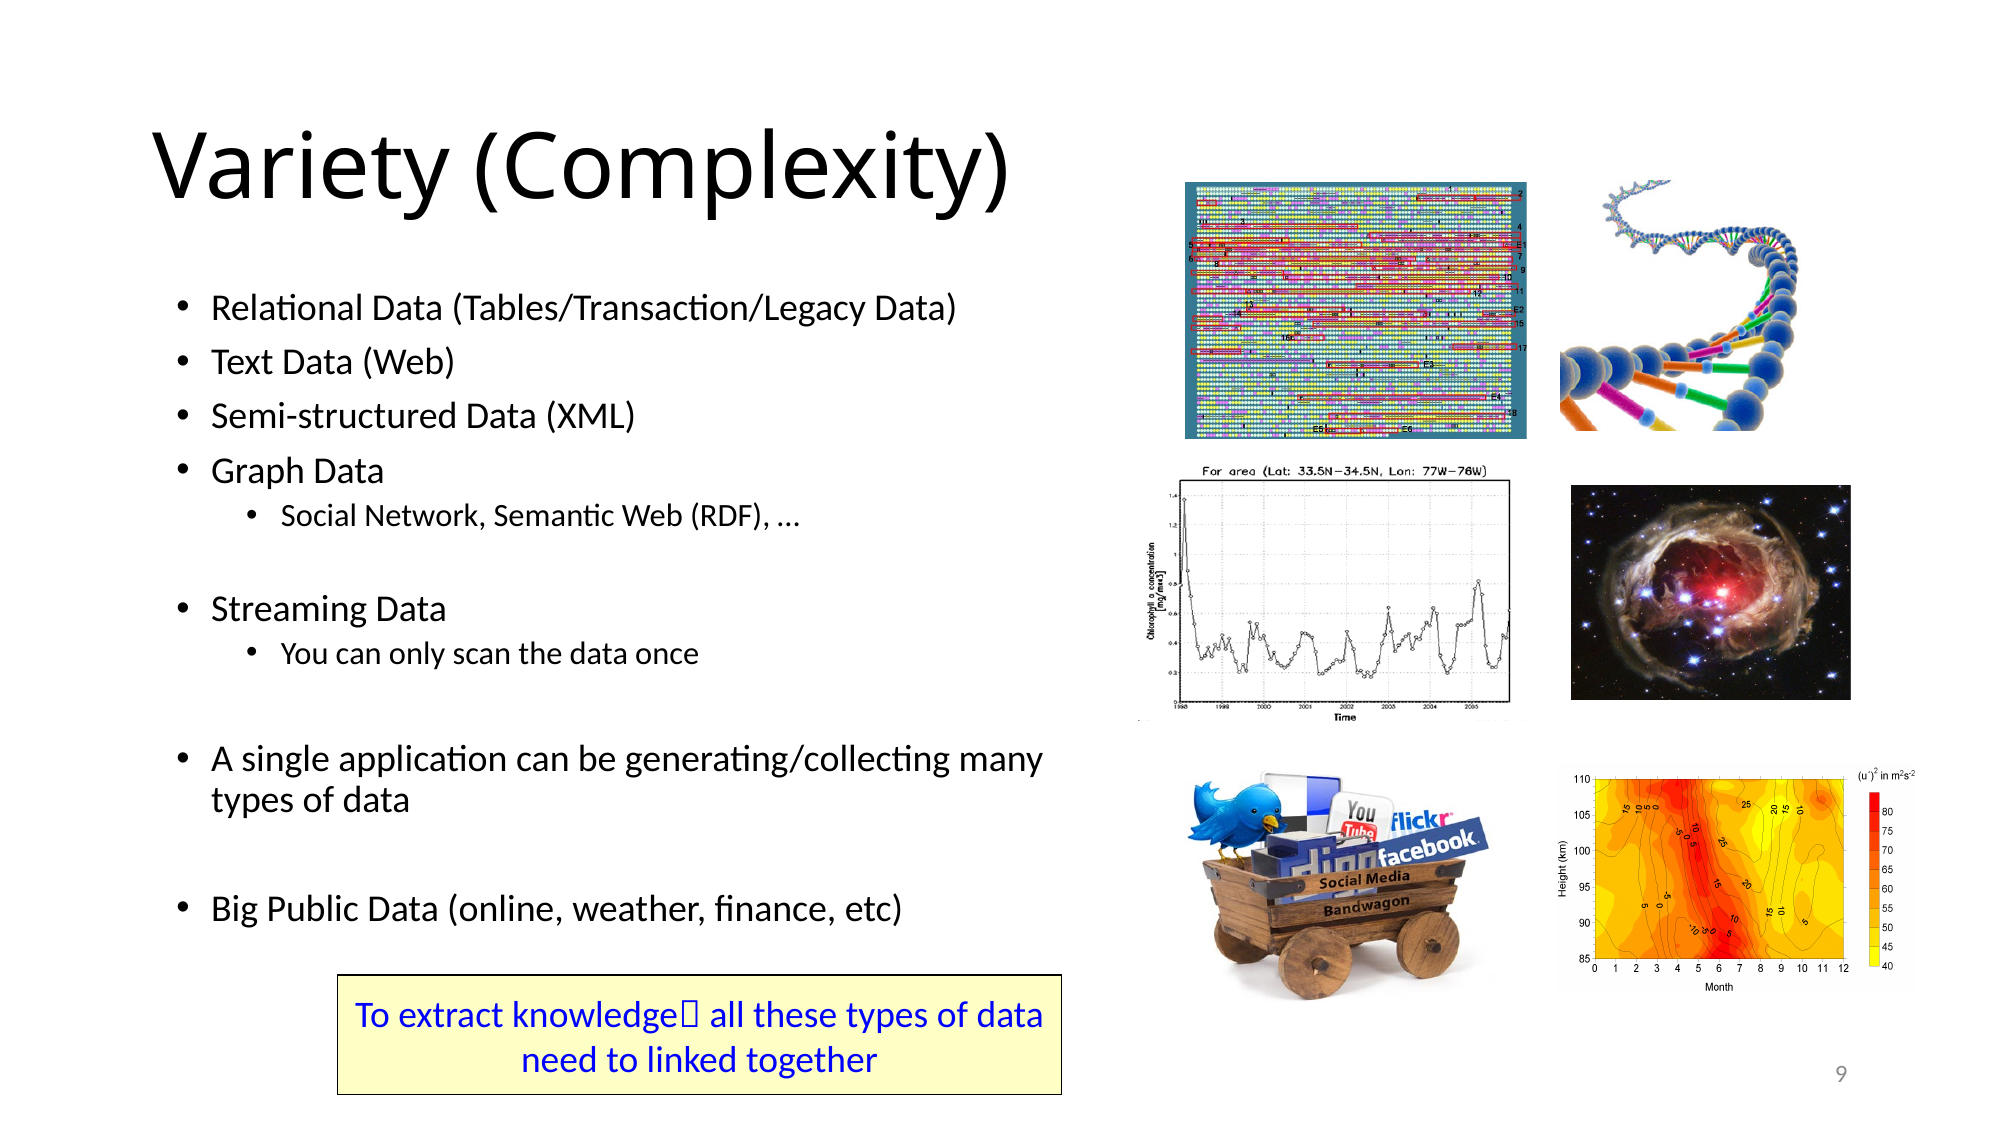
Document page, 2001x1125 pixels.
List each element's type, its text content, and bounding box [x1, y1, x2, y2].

picture [1560, 180, 1812, 431]
title Variety (Complexity) [137, 59, 1863, 278]
picture [1185, 770, 1497, 1002]
picture [1570, 485, 1851, 700]
list Relational Data (Tables/Transaction/Legacy Data) Text Data (Web) Semi-structured Data (XML) Graph Data Social Network, Semantic Web (RDF), … Streaming Data You can only scan the data once A single application can be generating/collecting many types of data Big Public Data (online, weather, finance, etc) [161, 280, 1138, 938]
picture [1137, 459, 1527, 721]
picture [1556, 763, 1915, 993]
slide_number 9 [1412, 1042, 1863, 1103]
text_box To extract knowledge all these types of data need to linked together [337, 974, 1062, 1095]
picture [1185, 182, 1527, 439]
